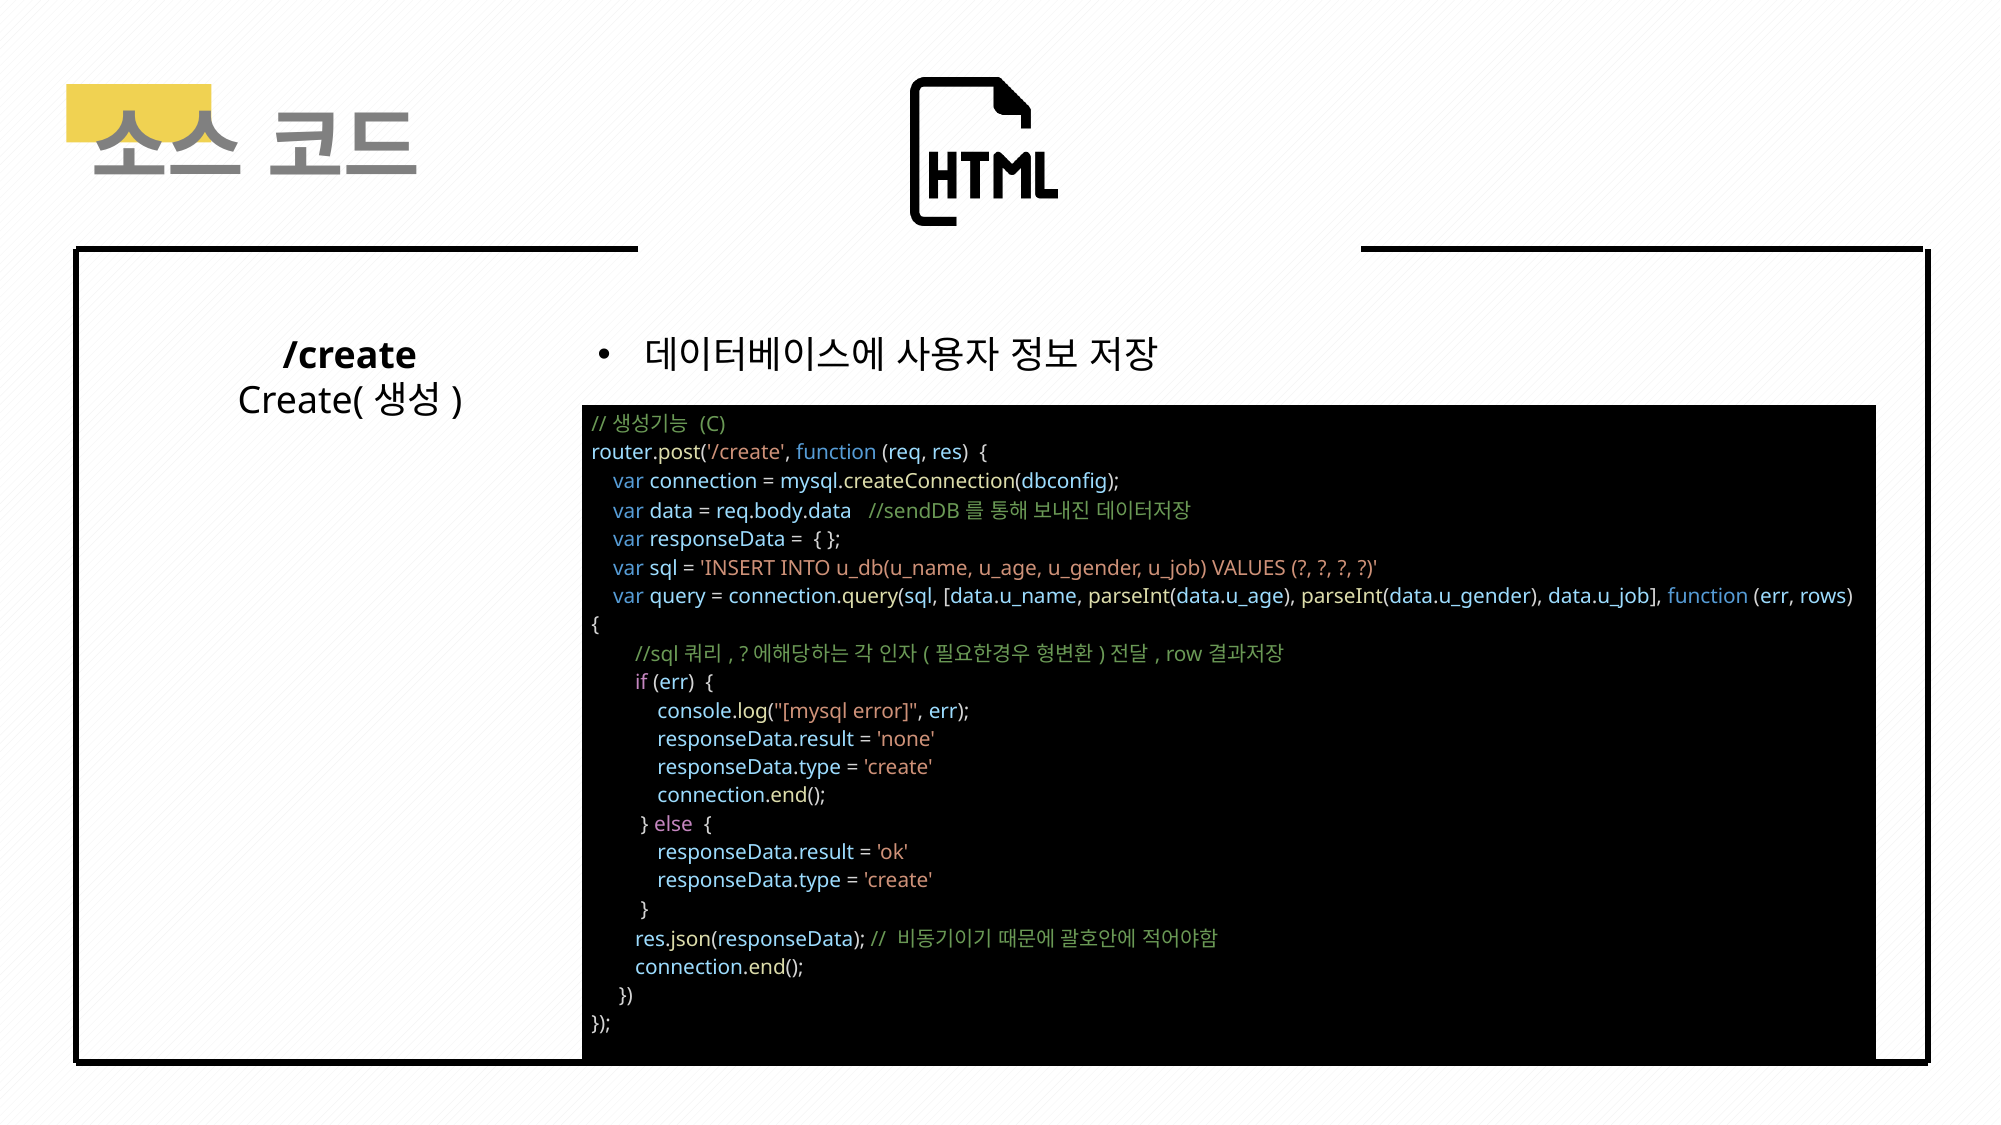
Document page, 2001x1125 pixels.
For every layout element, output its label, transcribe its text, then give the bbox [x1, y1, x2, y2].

text_box [65, 83, 213, 143]
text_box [76, 248, 1929, 1063]
picture [910, 77, 1058, 226]
text_box 소스 코드 [76, 85, 770, 201]
